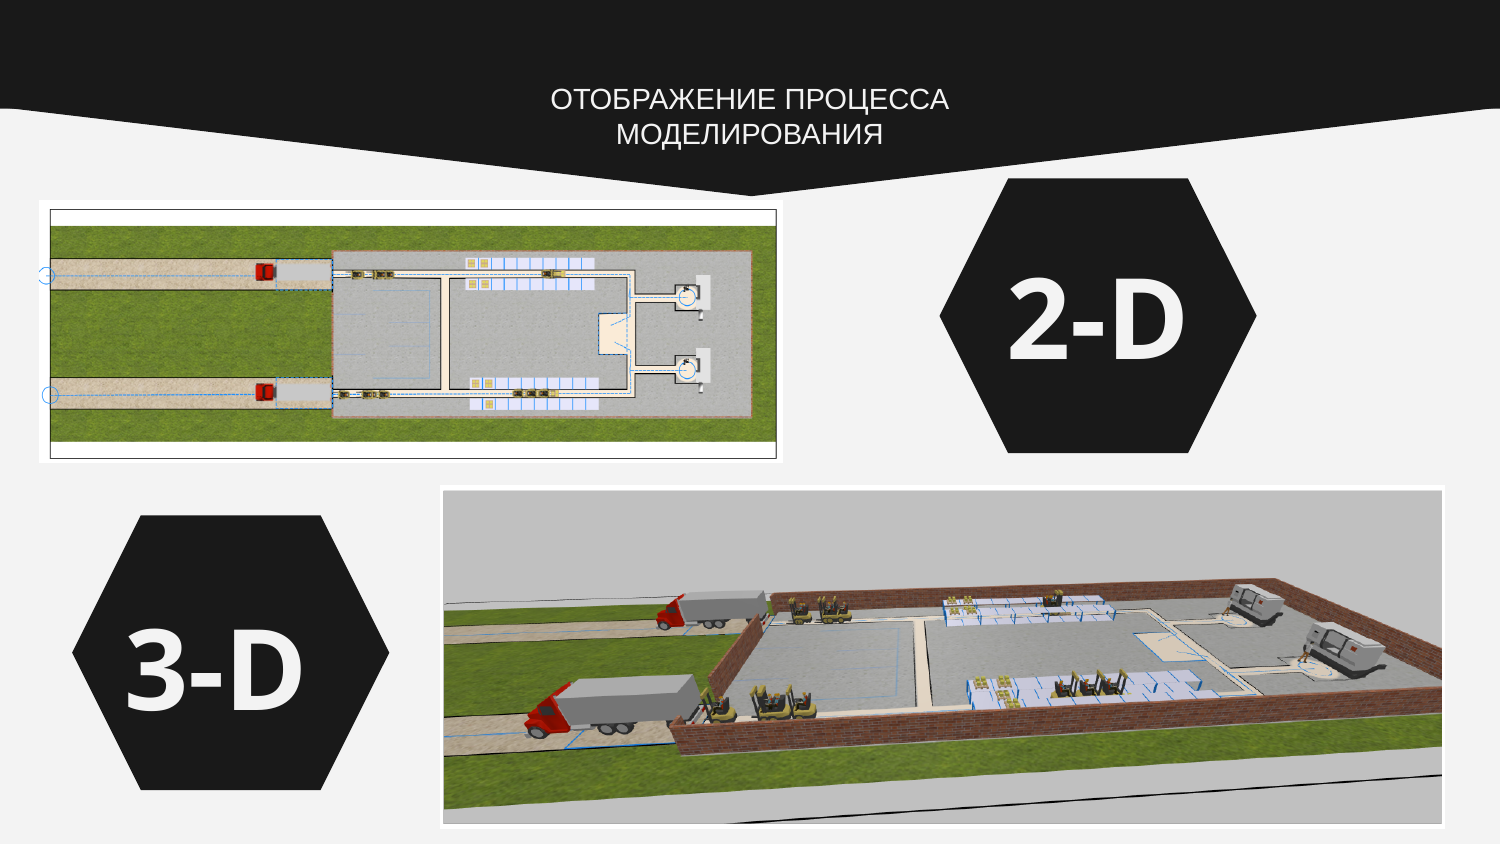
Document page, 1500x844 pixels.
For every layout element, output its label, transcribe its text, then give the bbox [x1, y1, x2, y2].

picture [440, 484, 1445, 829]
text_box [939, 244, 1257, 454]
picture [39, 200, 783, 464]
text_box [116, 515, 345, 563]
text_box [991, 178, 1205, 211]
text_box ОТОБРАЖЕНИЕ ПРОЦЕССА МОДЕЛИРОВАНИЯ​ [505, 65, 995, 179]
text_box 2-D [975, 211, 1221, 371]
text_box [72, 582, 390, 791]
text_box 3-D [107, 563, 354, 723]
